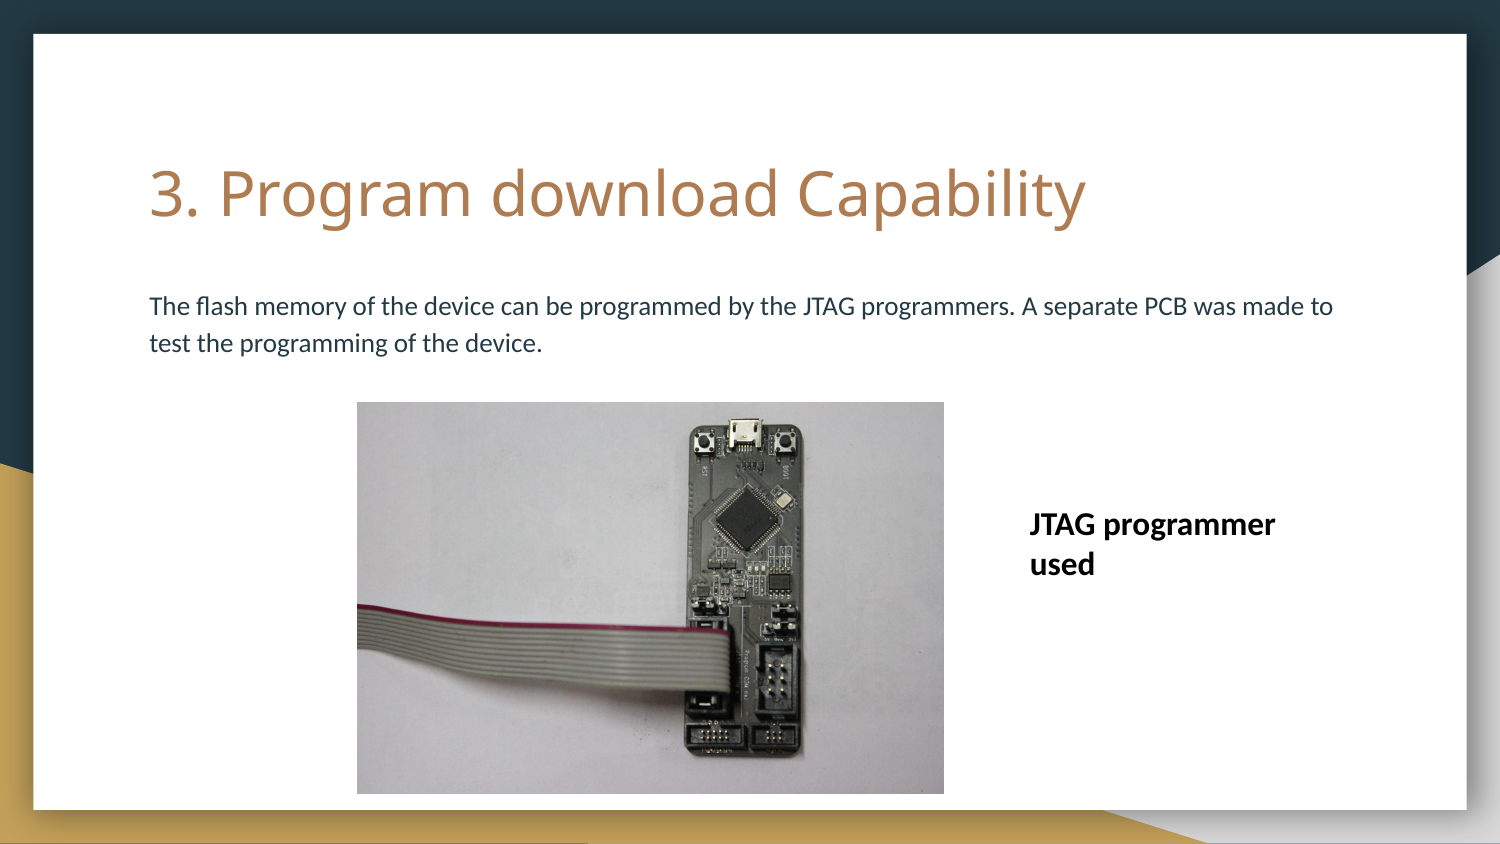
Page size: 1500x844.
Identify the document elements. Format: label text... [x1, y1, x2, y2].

title 3. Program download Capability [134, 138, 1366, 268]
text_box JTAG programmer used [1015, 487, 1334, 598]
picture [356, 402, 945, 794]
list The flash memory of the device can be programmed by the JTAG programmers. A separate PCB was made to test the programming of the device. [134, 268, 1366, 376]
